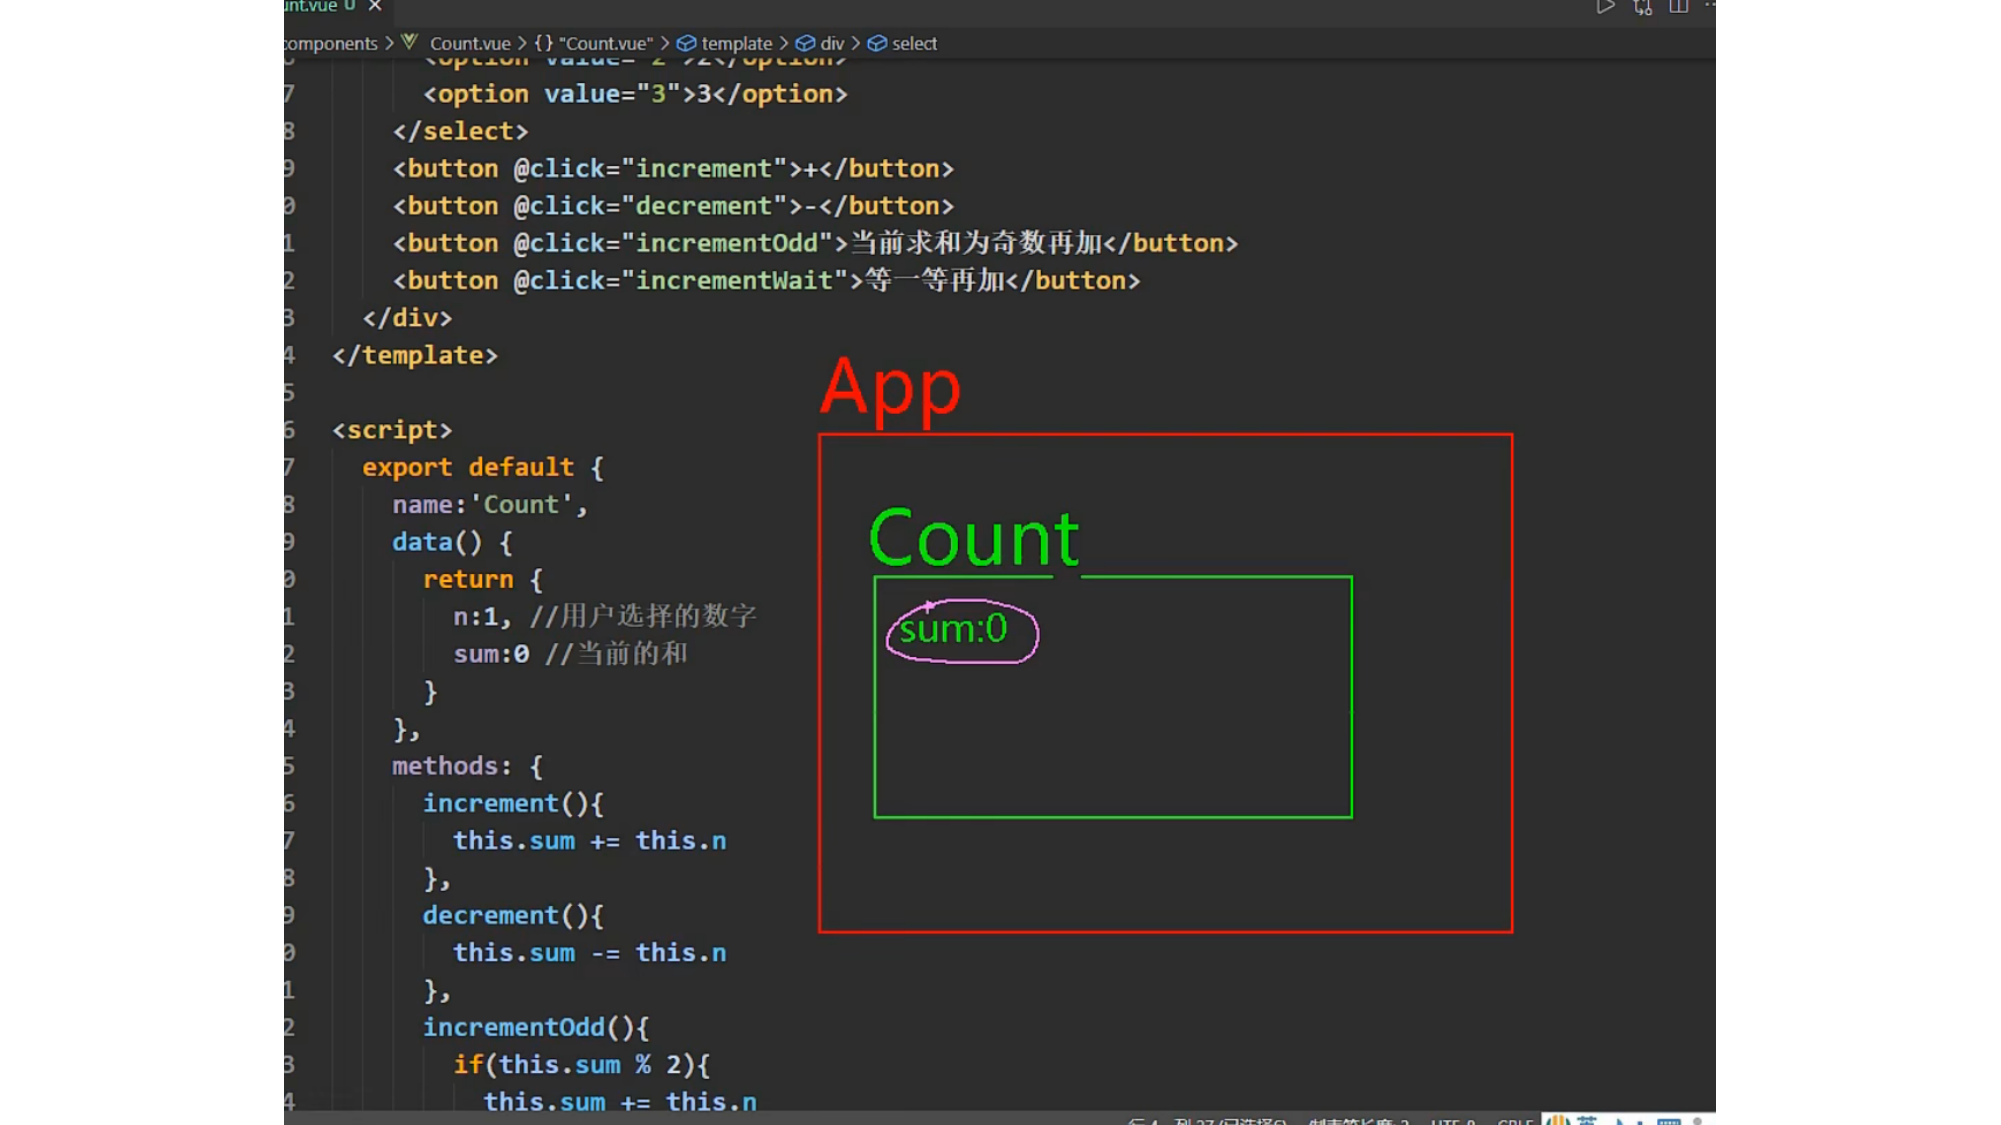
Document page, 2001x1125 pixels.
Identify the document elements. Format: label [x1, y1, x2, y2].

picture [284, 0, 1716, 1125]
